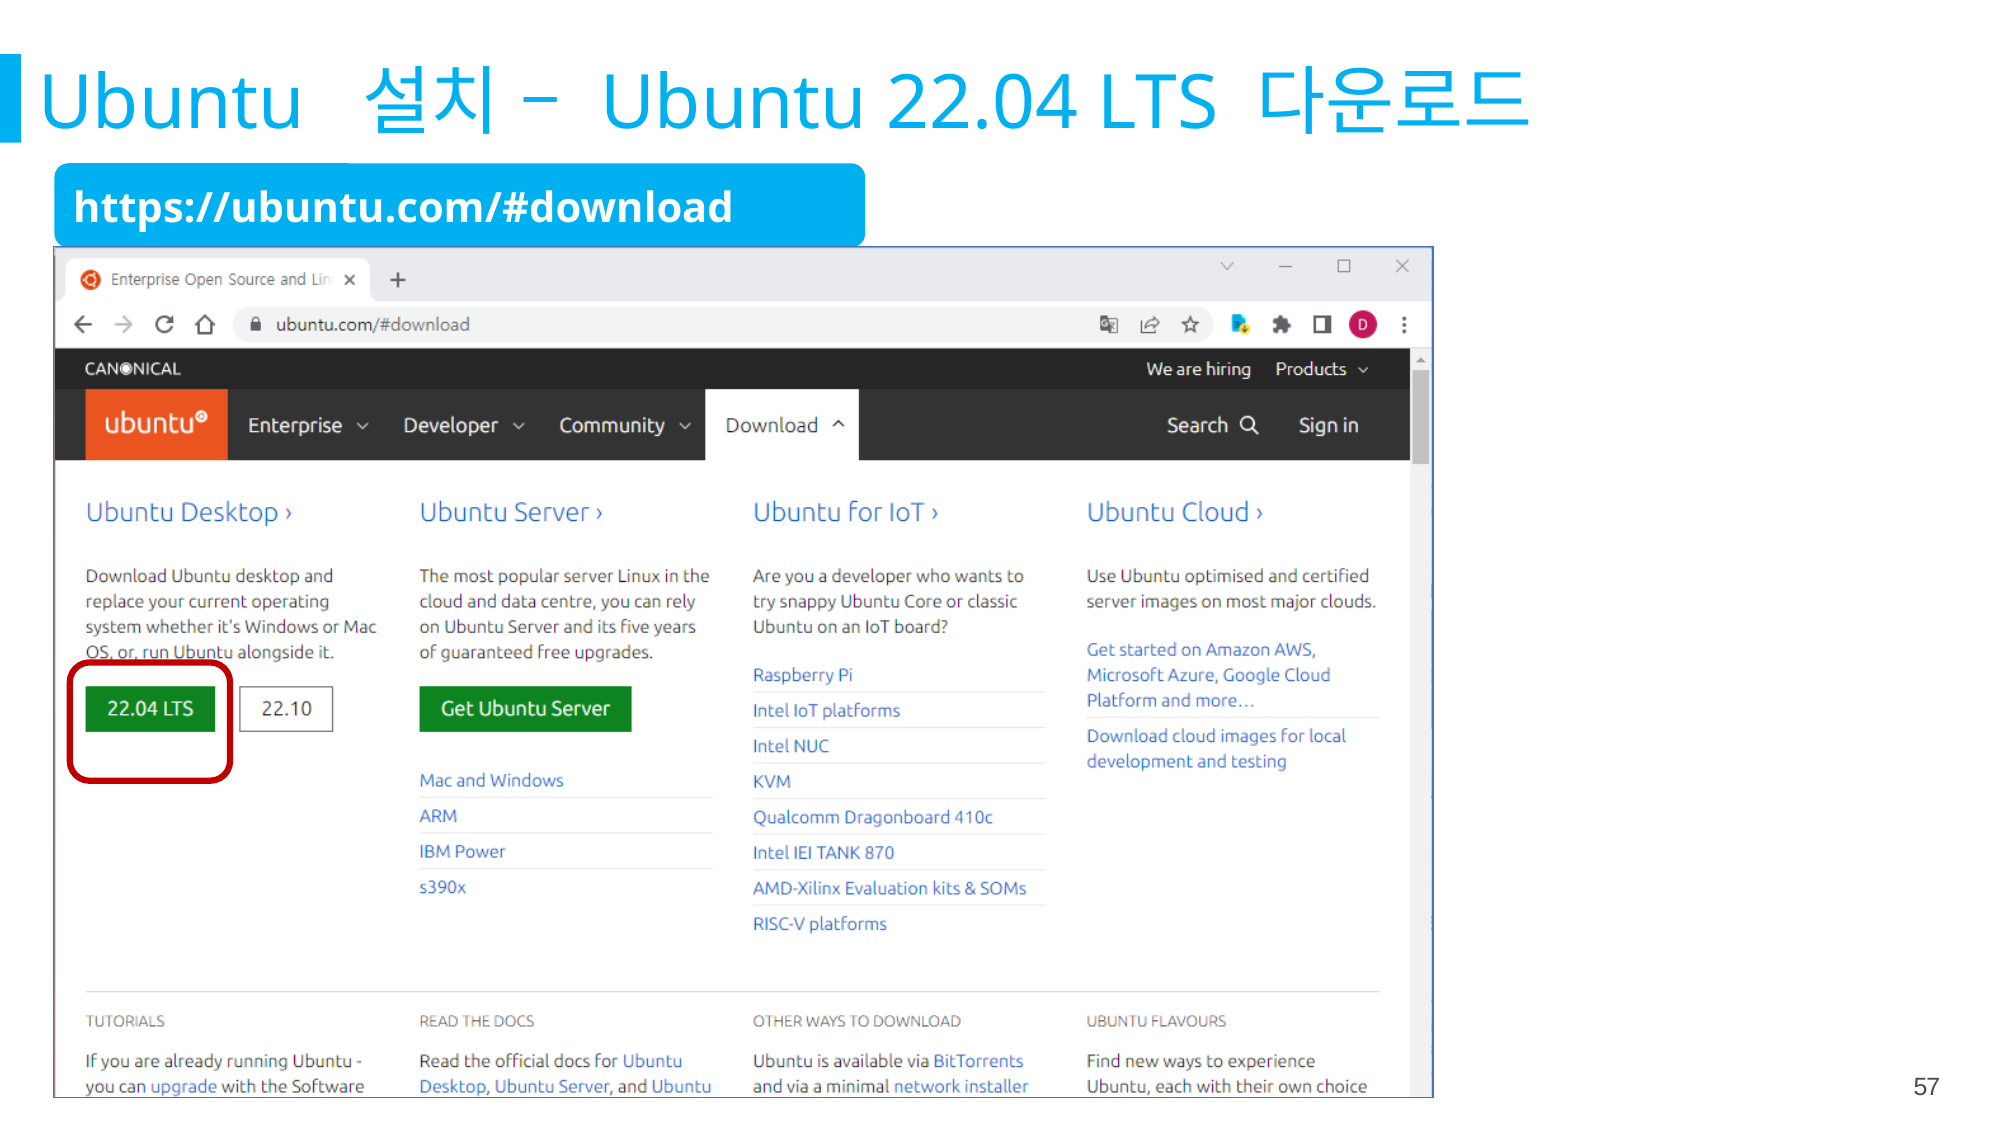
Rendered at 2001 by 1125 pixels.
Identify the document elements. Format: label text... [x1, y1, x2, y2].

text_box [0, 53, 22, 144]
text_box Ubuntu 설치 – Ubuntu 22.04 LTS 다운로드 [23, 56, 1707, 146]
text_box https://ubuntu.com/#download [53, 162, 867, 246]
picture [54, 247, 1433, 1097]
